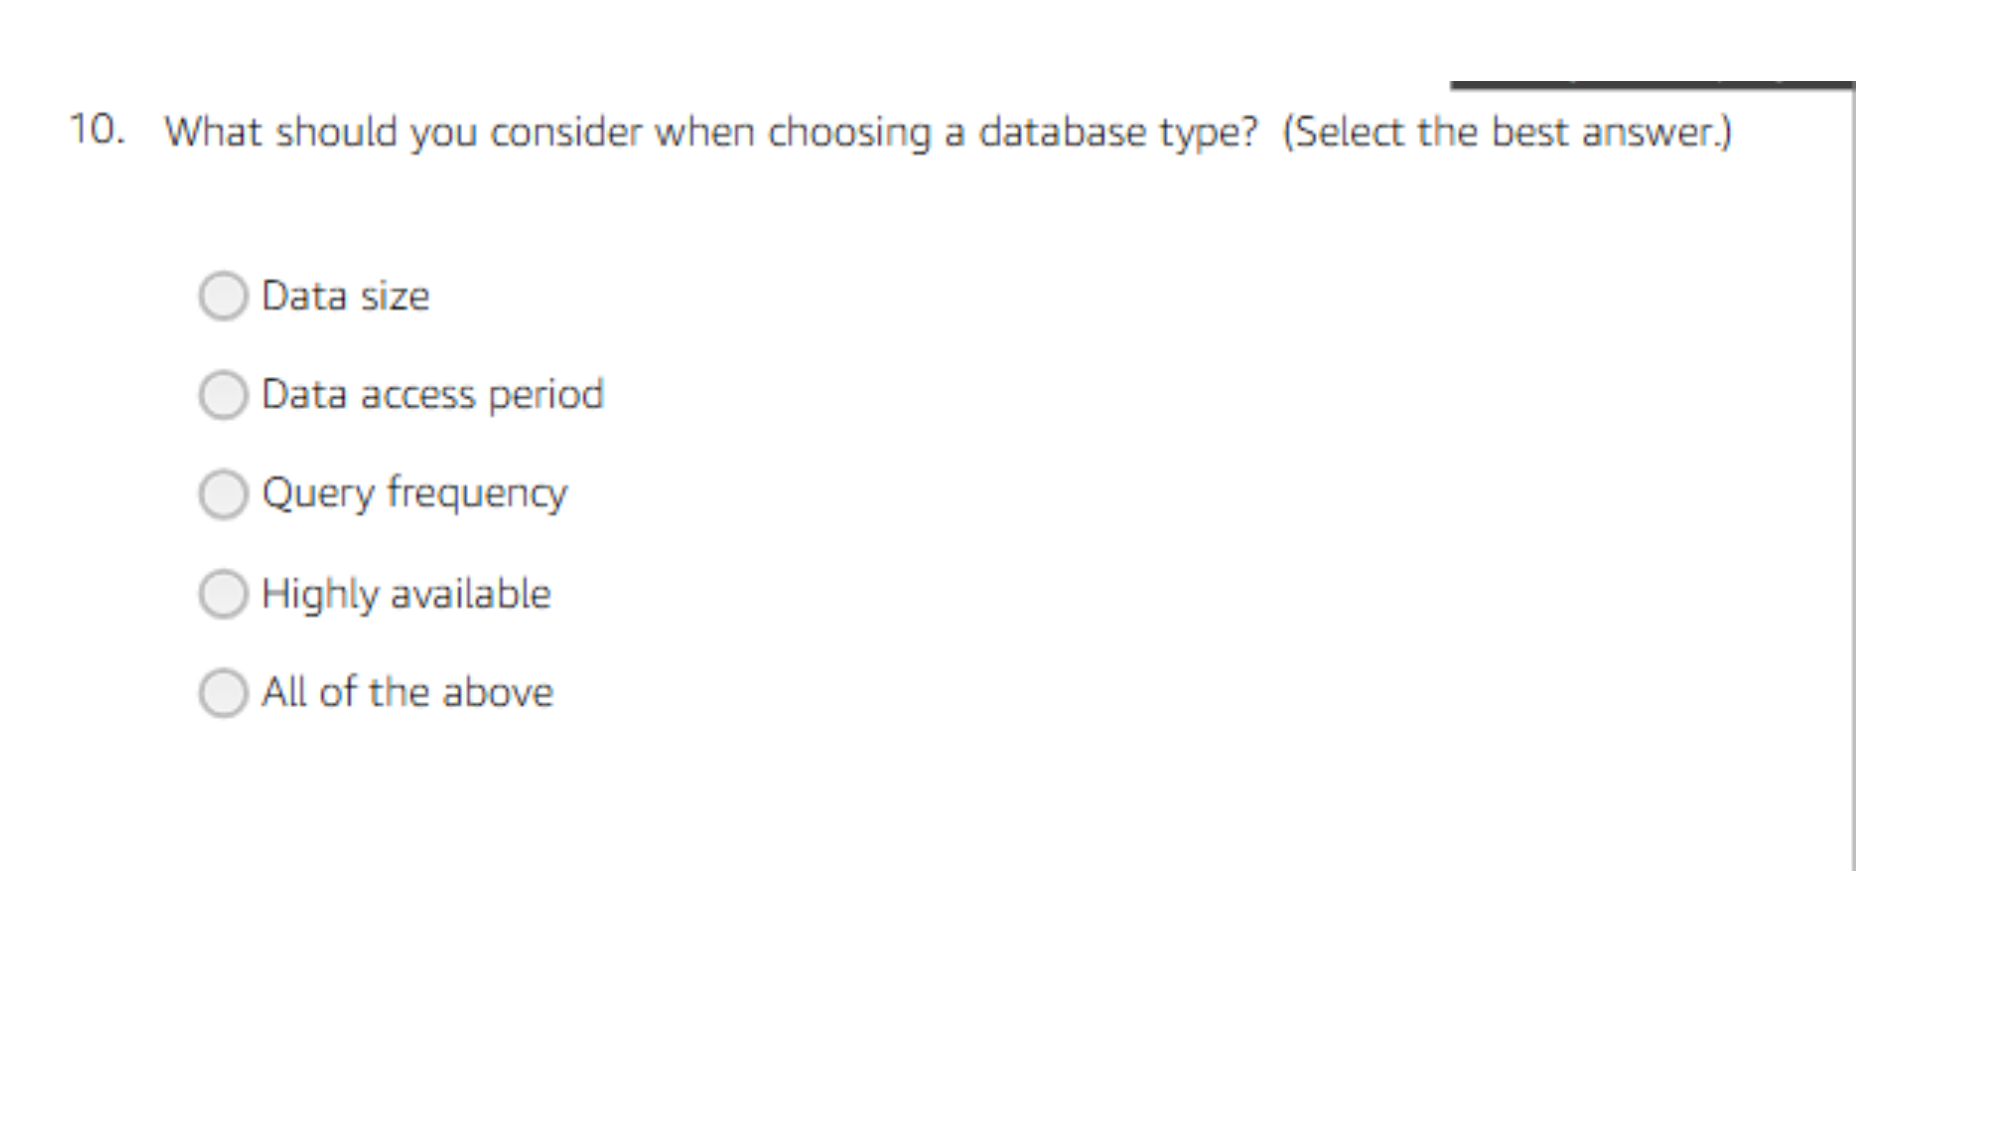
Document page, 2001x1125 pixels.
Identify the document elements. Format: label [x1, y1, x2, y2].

picture [54, 81, 1856, 871]
